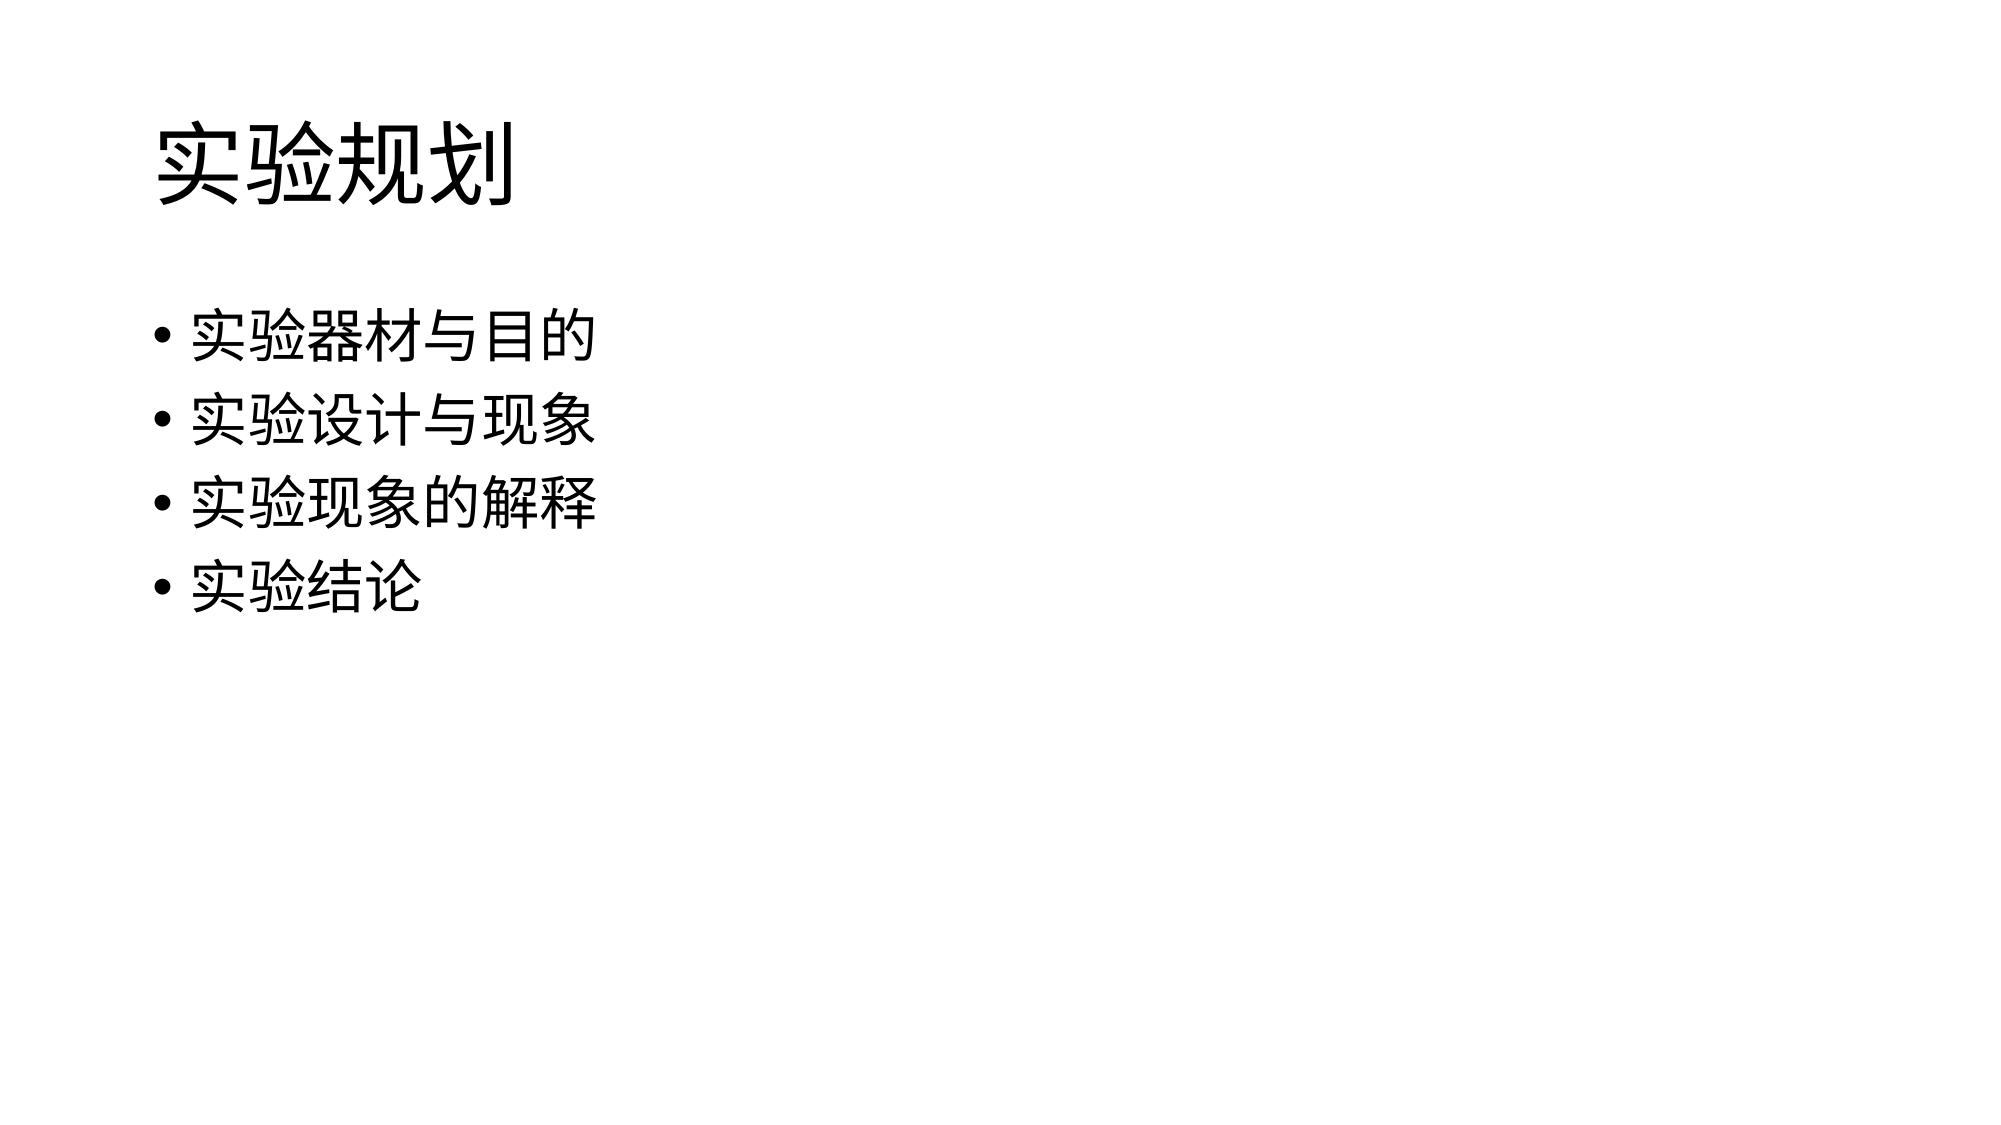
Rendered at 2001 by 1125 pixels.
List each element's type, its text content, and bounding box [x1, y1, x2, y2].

title 实验规划 [137, 59, 1863, 278]
list 实验器材与目的 实验设计与现象 实验现象的解释 实验结论 [137, 299, 1863, 1014]
